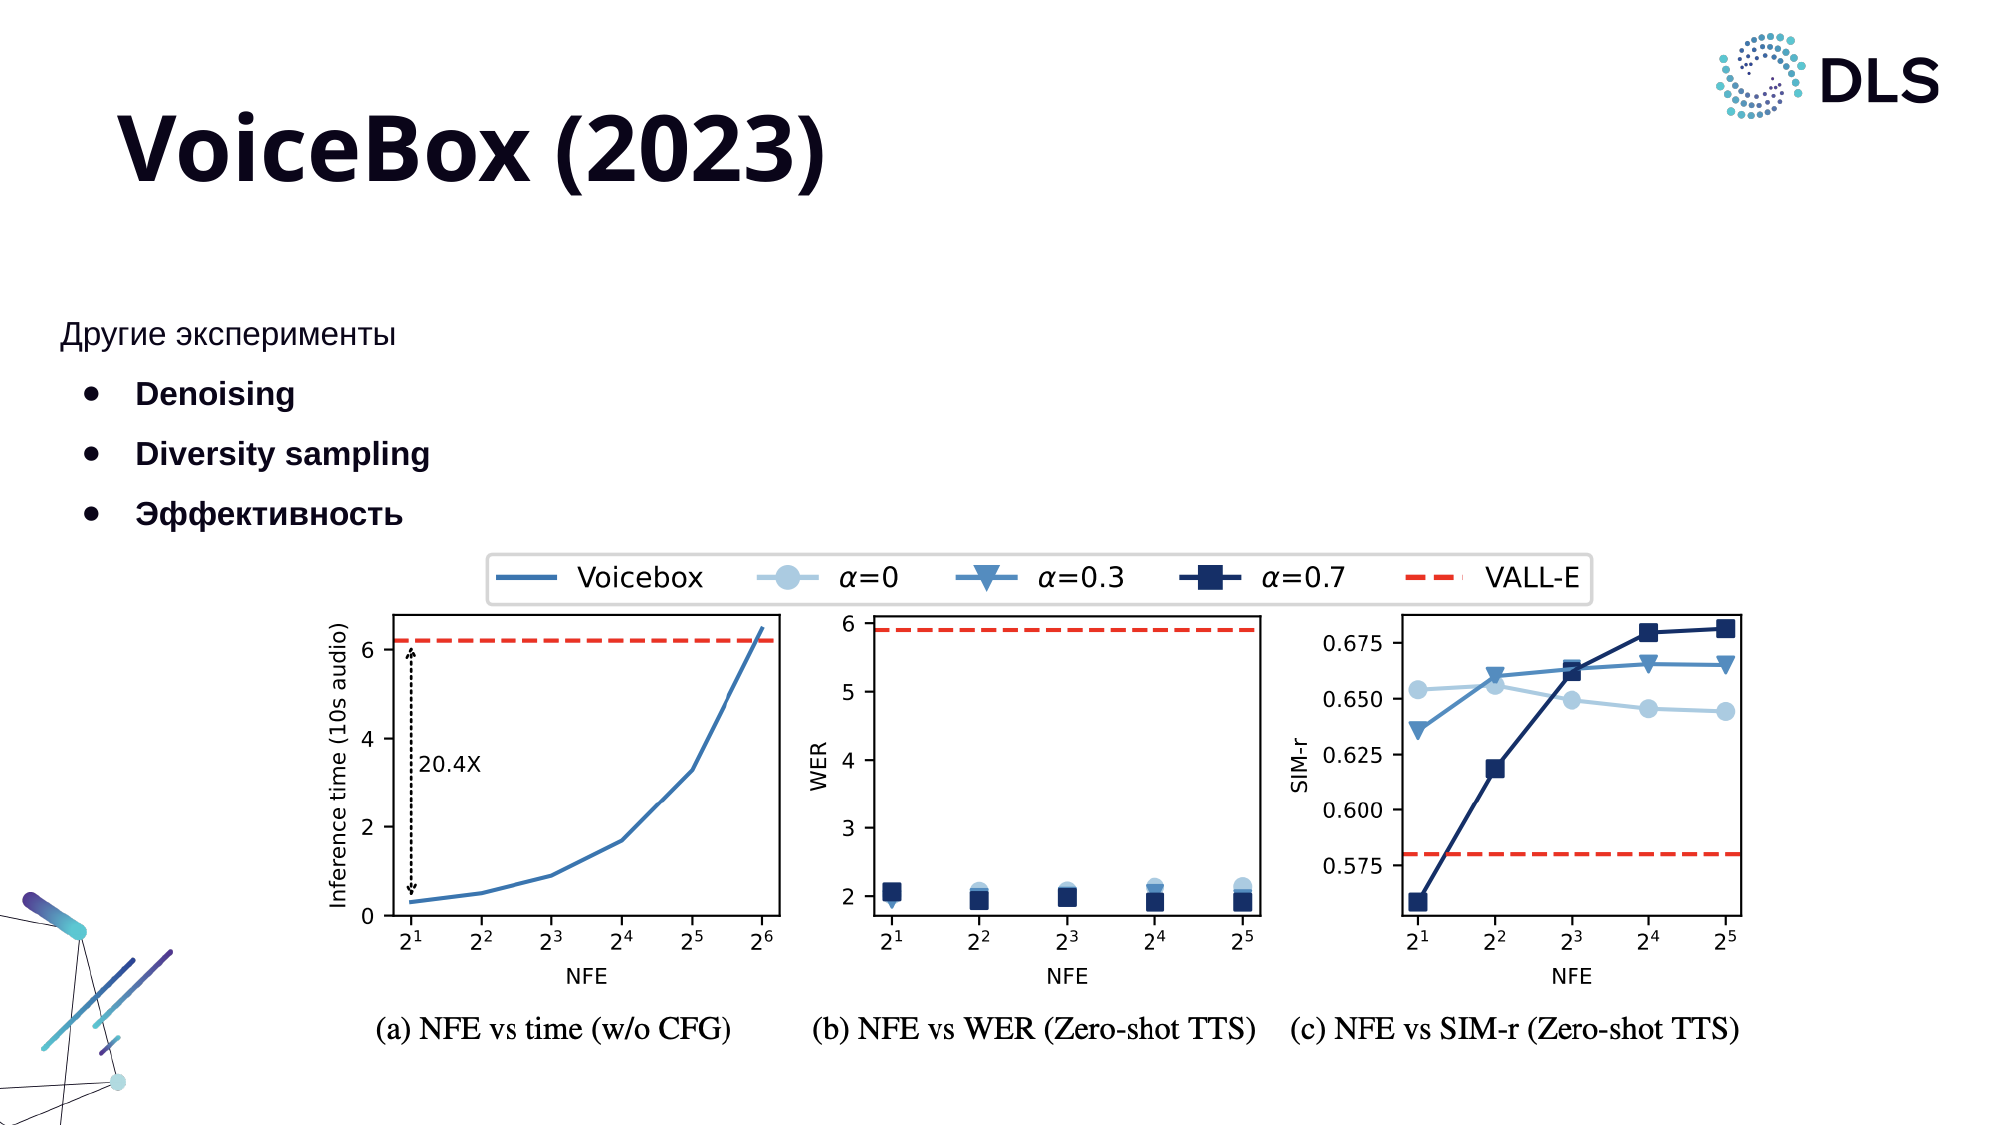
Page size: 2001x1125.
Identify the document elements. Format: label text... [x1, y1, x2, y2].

picture [302, 536, 1787, 1070]
picture [0, 892, 173, 1125]
title VoiceBox (2023) [102, 42, 1787, 261]
list Другие эксперименты Denoising Diversity sampling Эффективность [45, 285, 1327, 1017]
picture [1716, 33, 1939, 119]
